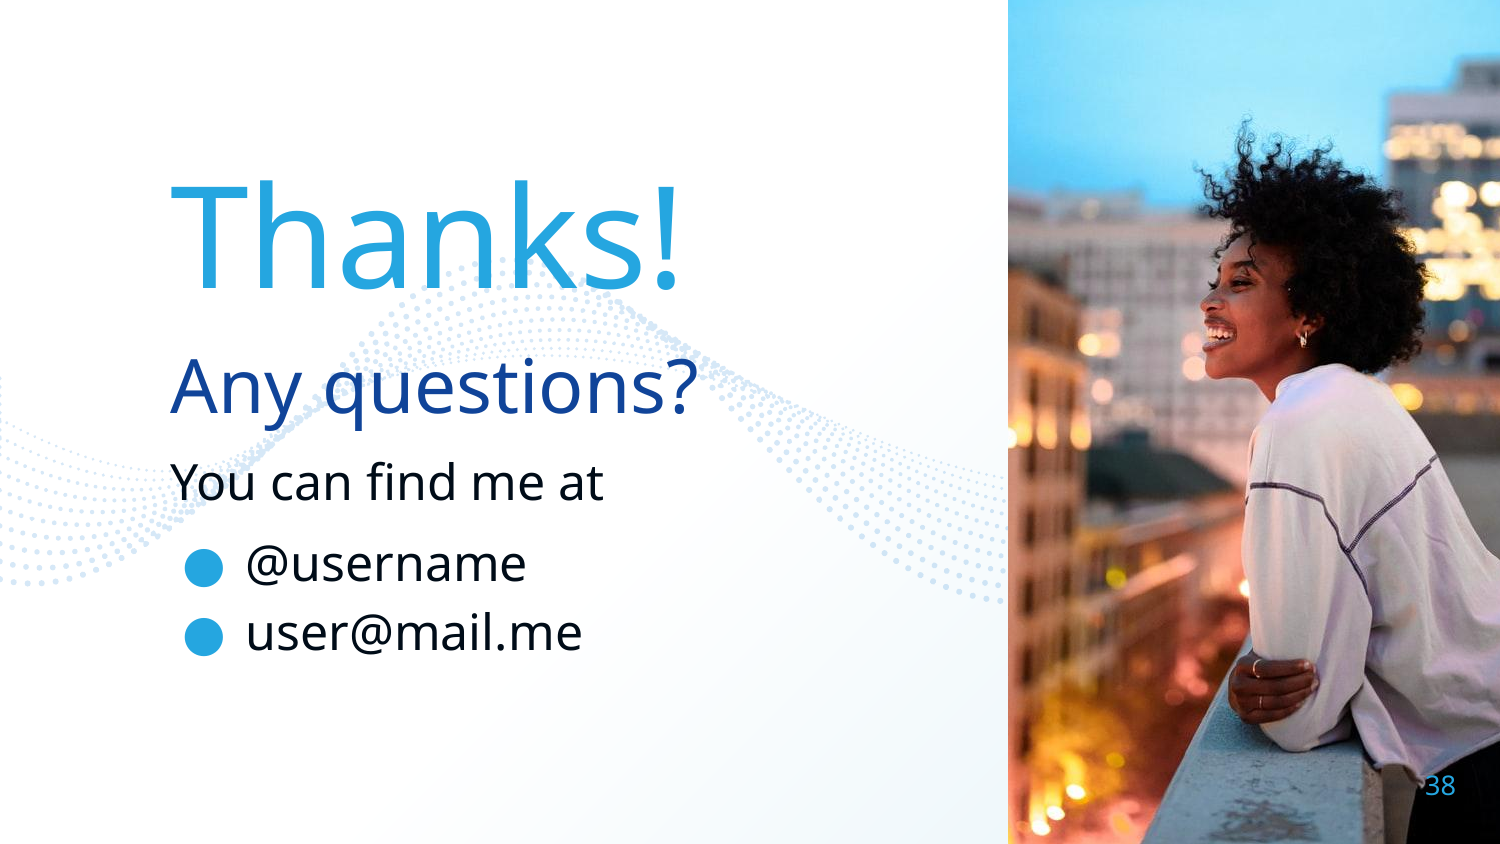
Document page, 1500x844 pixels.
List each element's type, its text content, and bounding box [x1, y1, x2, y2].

title Thanks! [170, 159, 1002, 319]
subtitle Any questions? You can find me at @username user@mail.me [170, 325, 1002, 684]
picture [1007, 0, 1500, 844]
